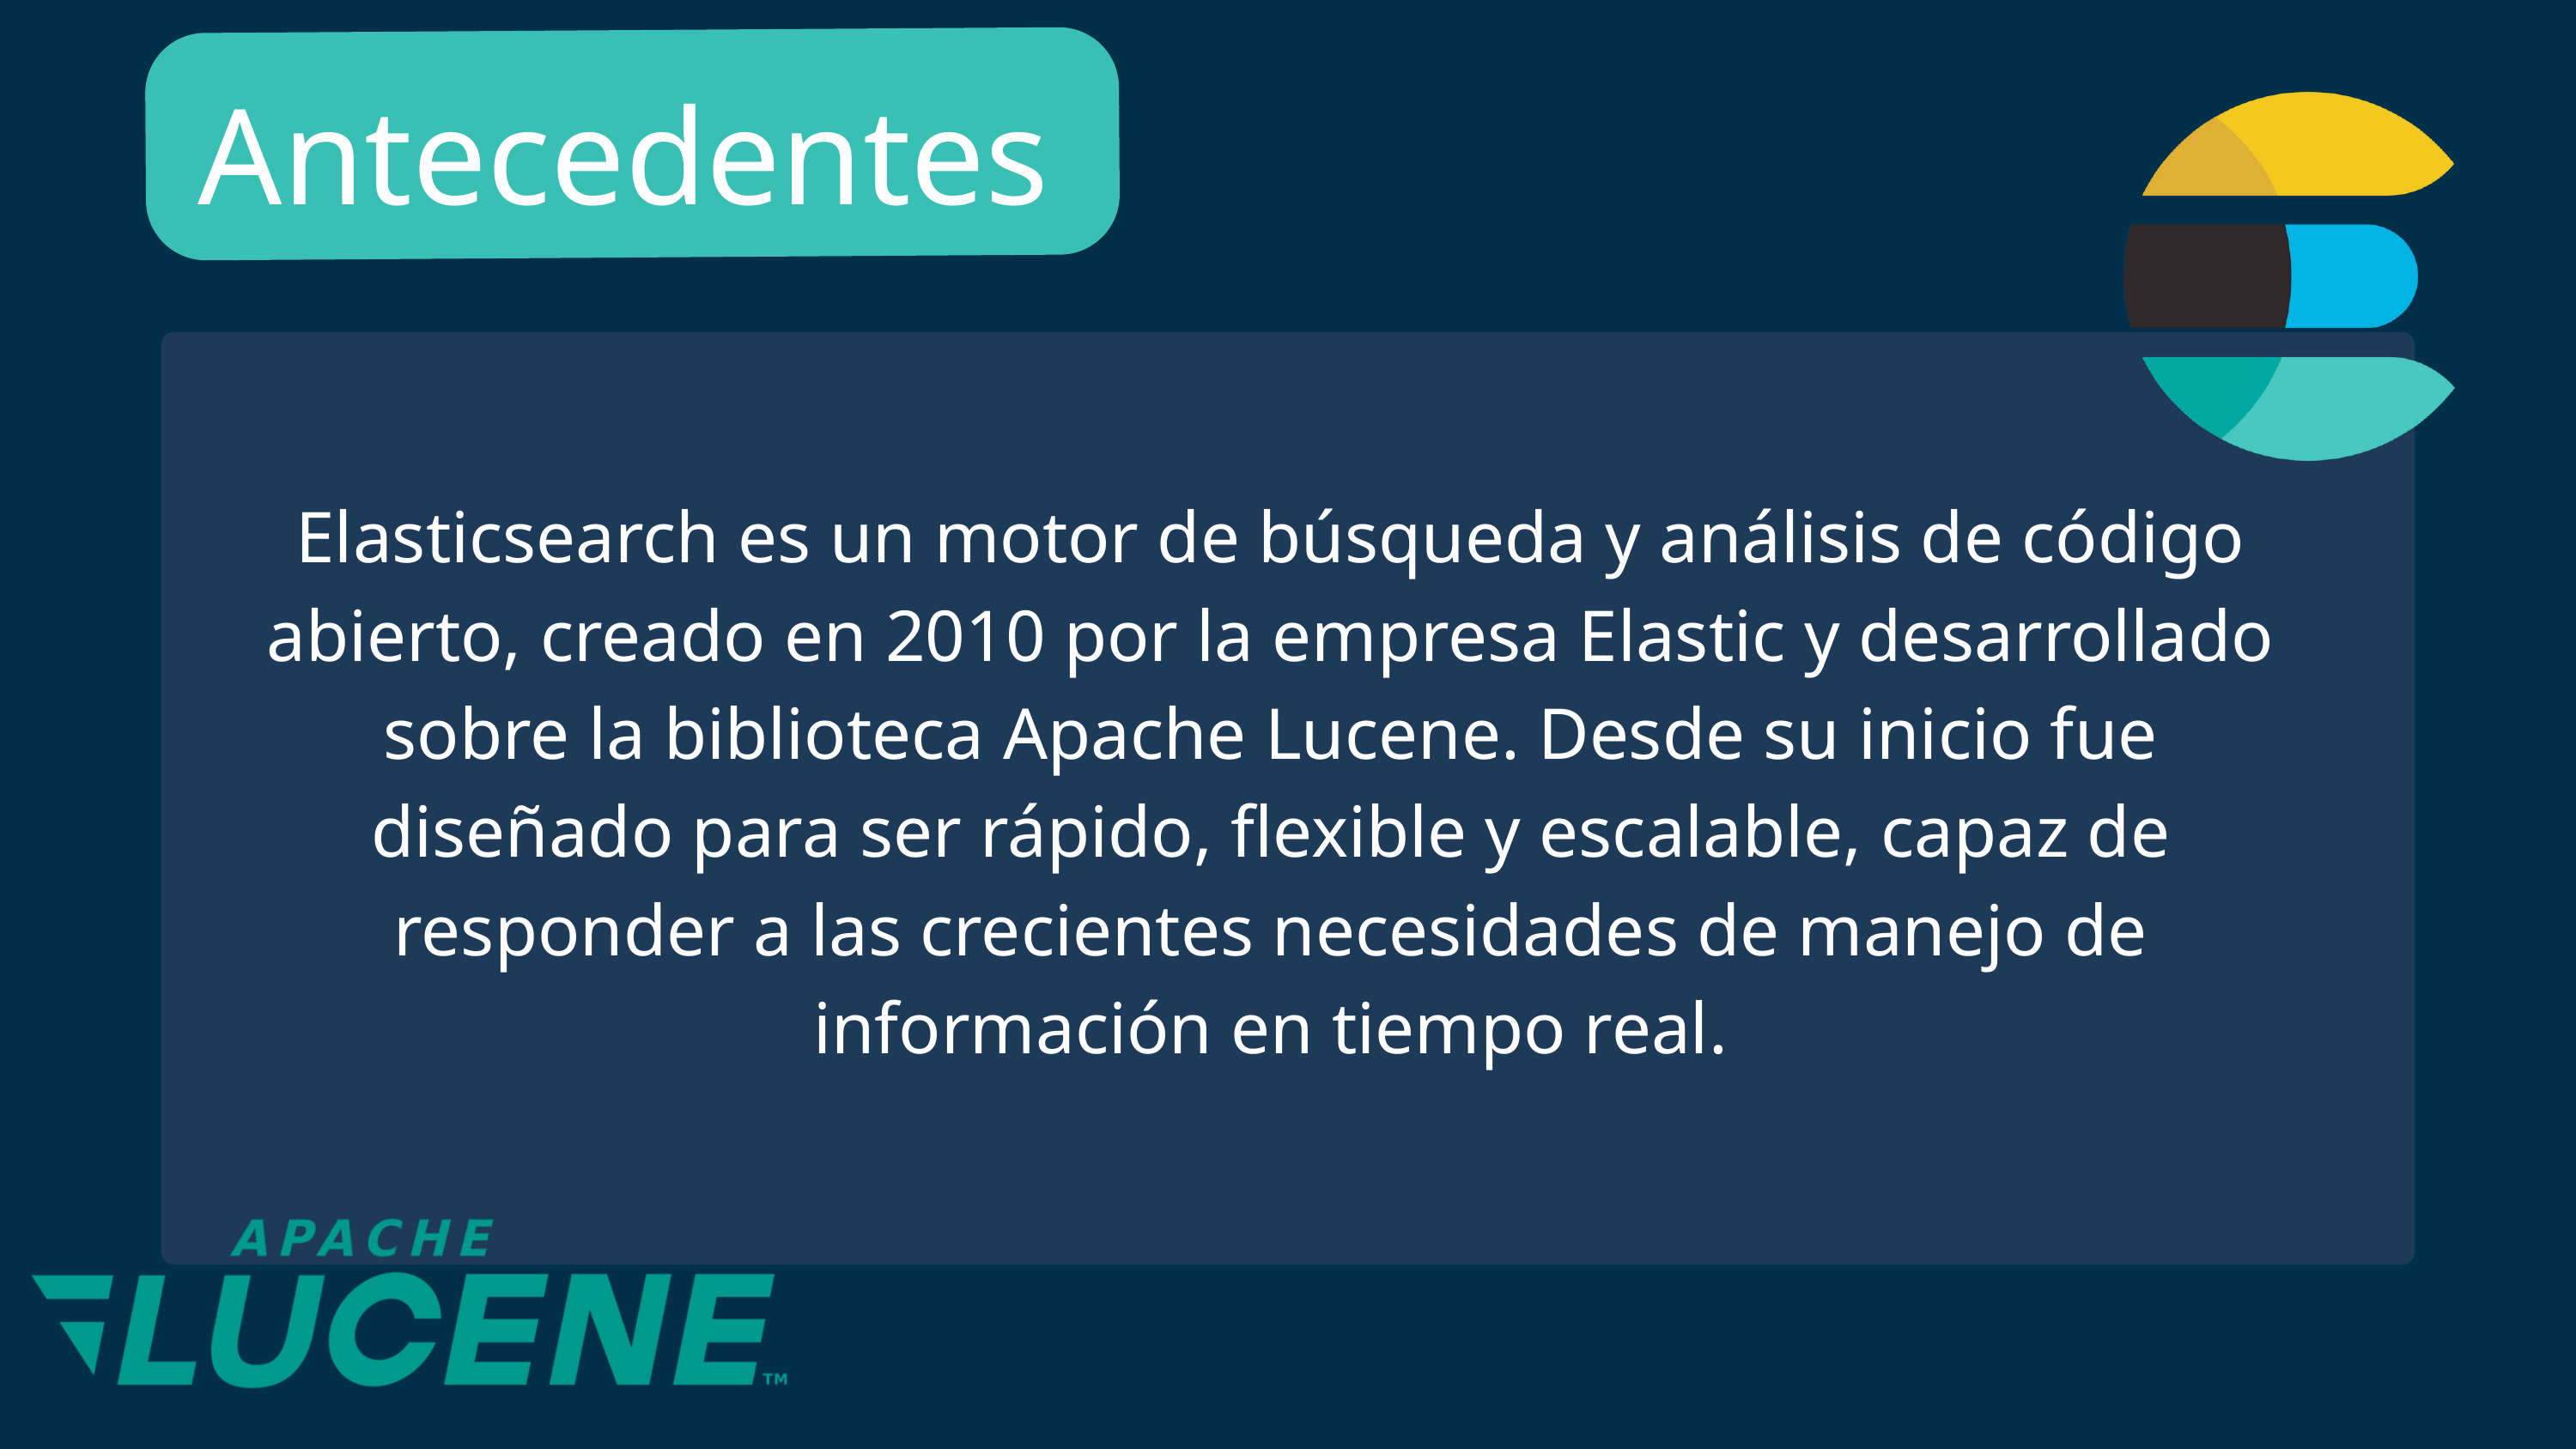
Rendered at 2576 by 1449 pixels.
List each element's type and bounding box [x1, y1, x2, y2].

text_box [161, 331, 2415, 1265]
text_box [0, 1088, 818, 1449]
text_box [2077, 45, 2538, 506]
text_box [145, 29, 1120, 258]
